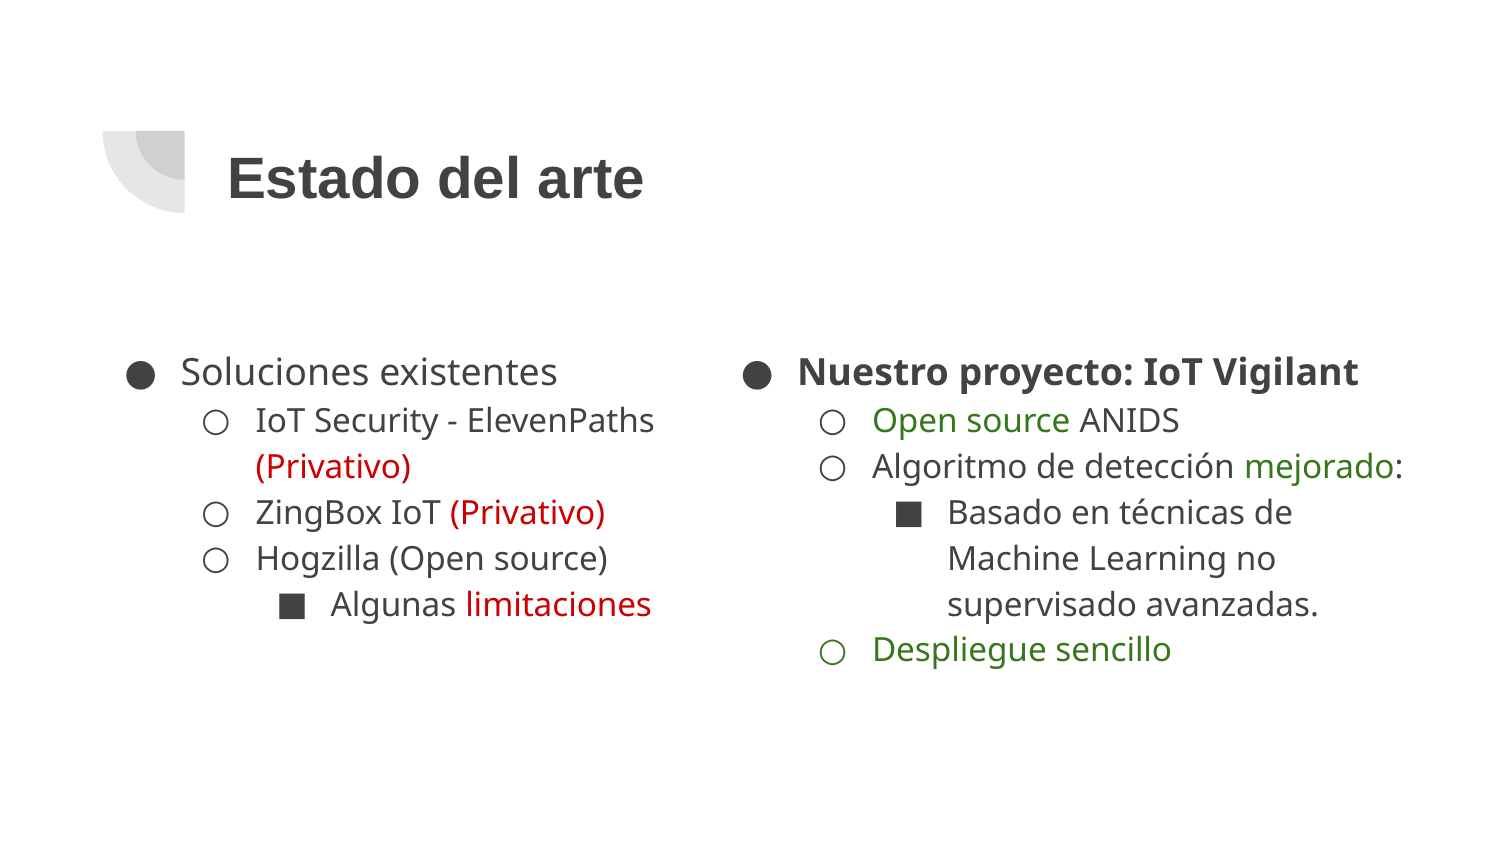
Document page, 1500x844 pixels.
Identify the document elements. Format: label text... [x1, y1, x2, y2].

list Soluciones existentes IoT Security - ElevenPaths (Privativo) ZingBox IoT (Privativo) Hogzilla (Open source) Algunas limitaciones [90, 326, 700, 744]
title Estado del arte [212, 124, 1366, 289]
list Nuestro proyecto: IoT Vigilant Open source ANIDS Algoritmo de detección mejorado: Basado en técnicas de Machine Learning no supervisado avanzadas. Despliegue sencillo [707, 326, 1437, 744]
